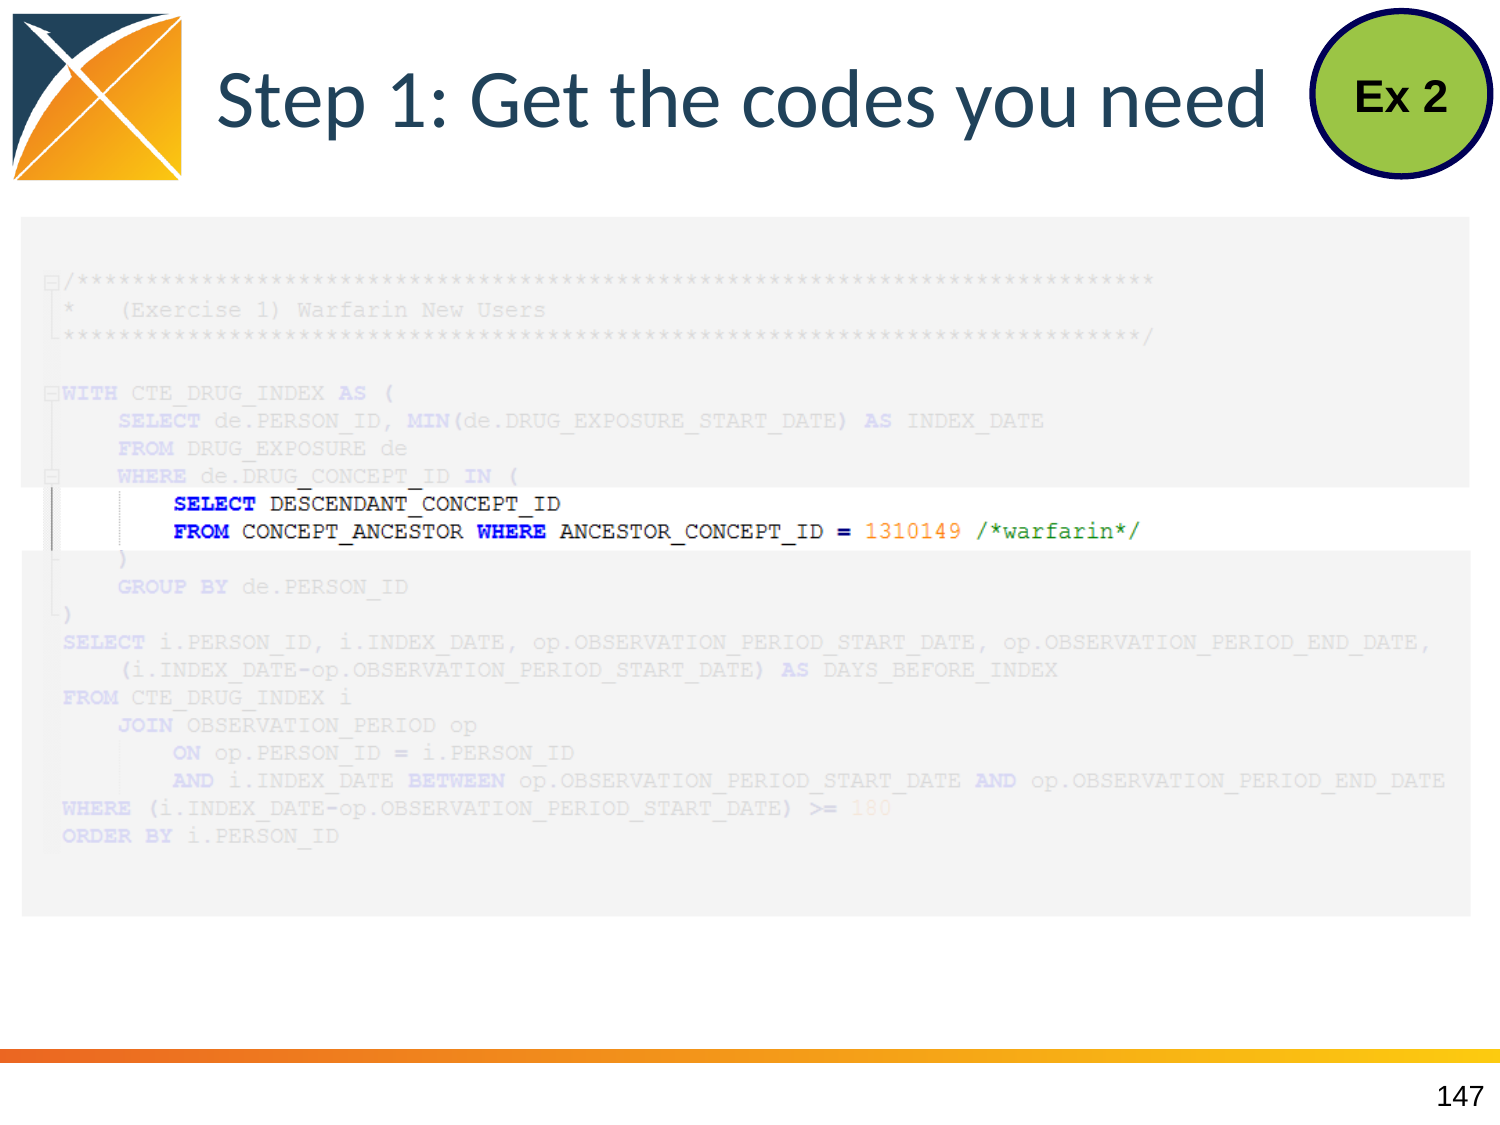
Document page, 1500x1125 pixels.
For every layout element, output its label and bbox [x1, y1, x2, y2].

text_box [20, 216, 1471, 917]
text_box [1312, 11, 1491, 177]
title [187, 24, 1300, 163]
slide_number [1149, 1065, 1500, 1125]
picture [0, 0, 206, 200]
